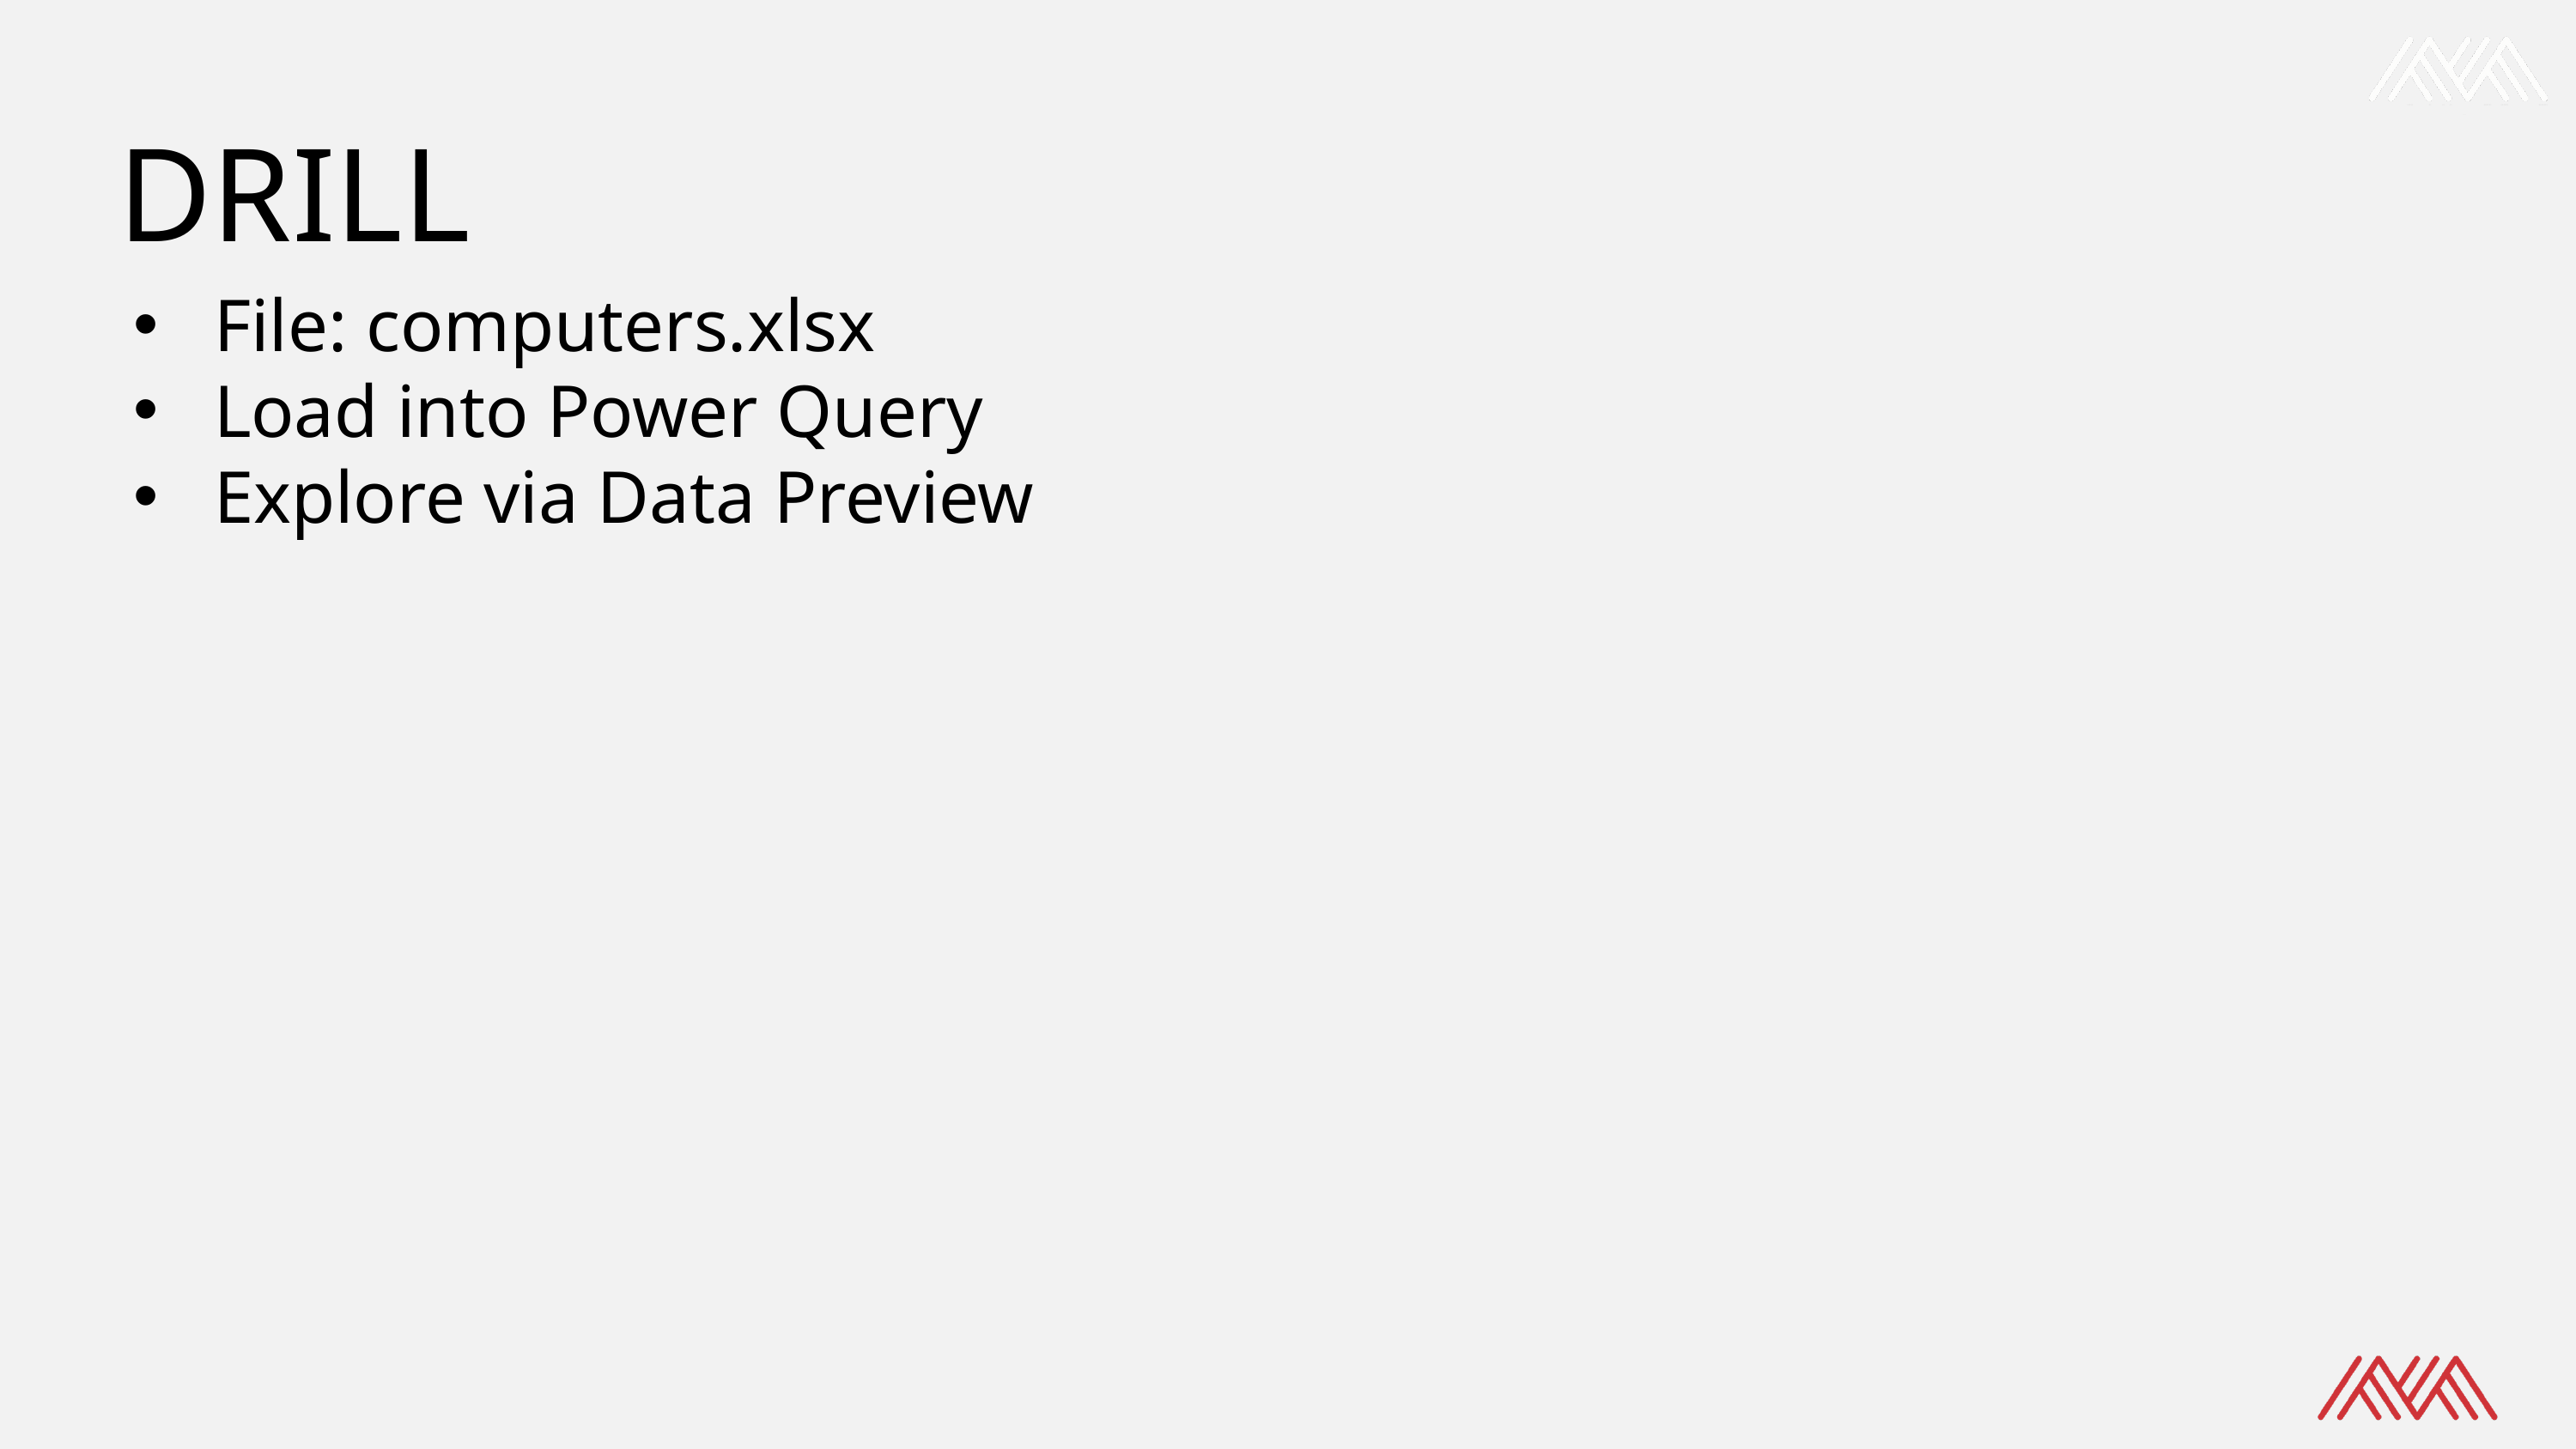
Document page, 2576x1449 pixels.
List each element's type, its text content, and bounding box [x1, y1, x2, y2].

picture [2266, 1304, 2551, 1422]
text_box File: computers.xlsx Load into Power Query Explore via Data Preview [120, 273, 1935, 544]
text_box DRILL [118, 87, 2320, 268]
picture [2318, 0, 2576, 194]
